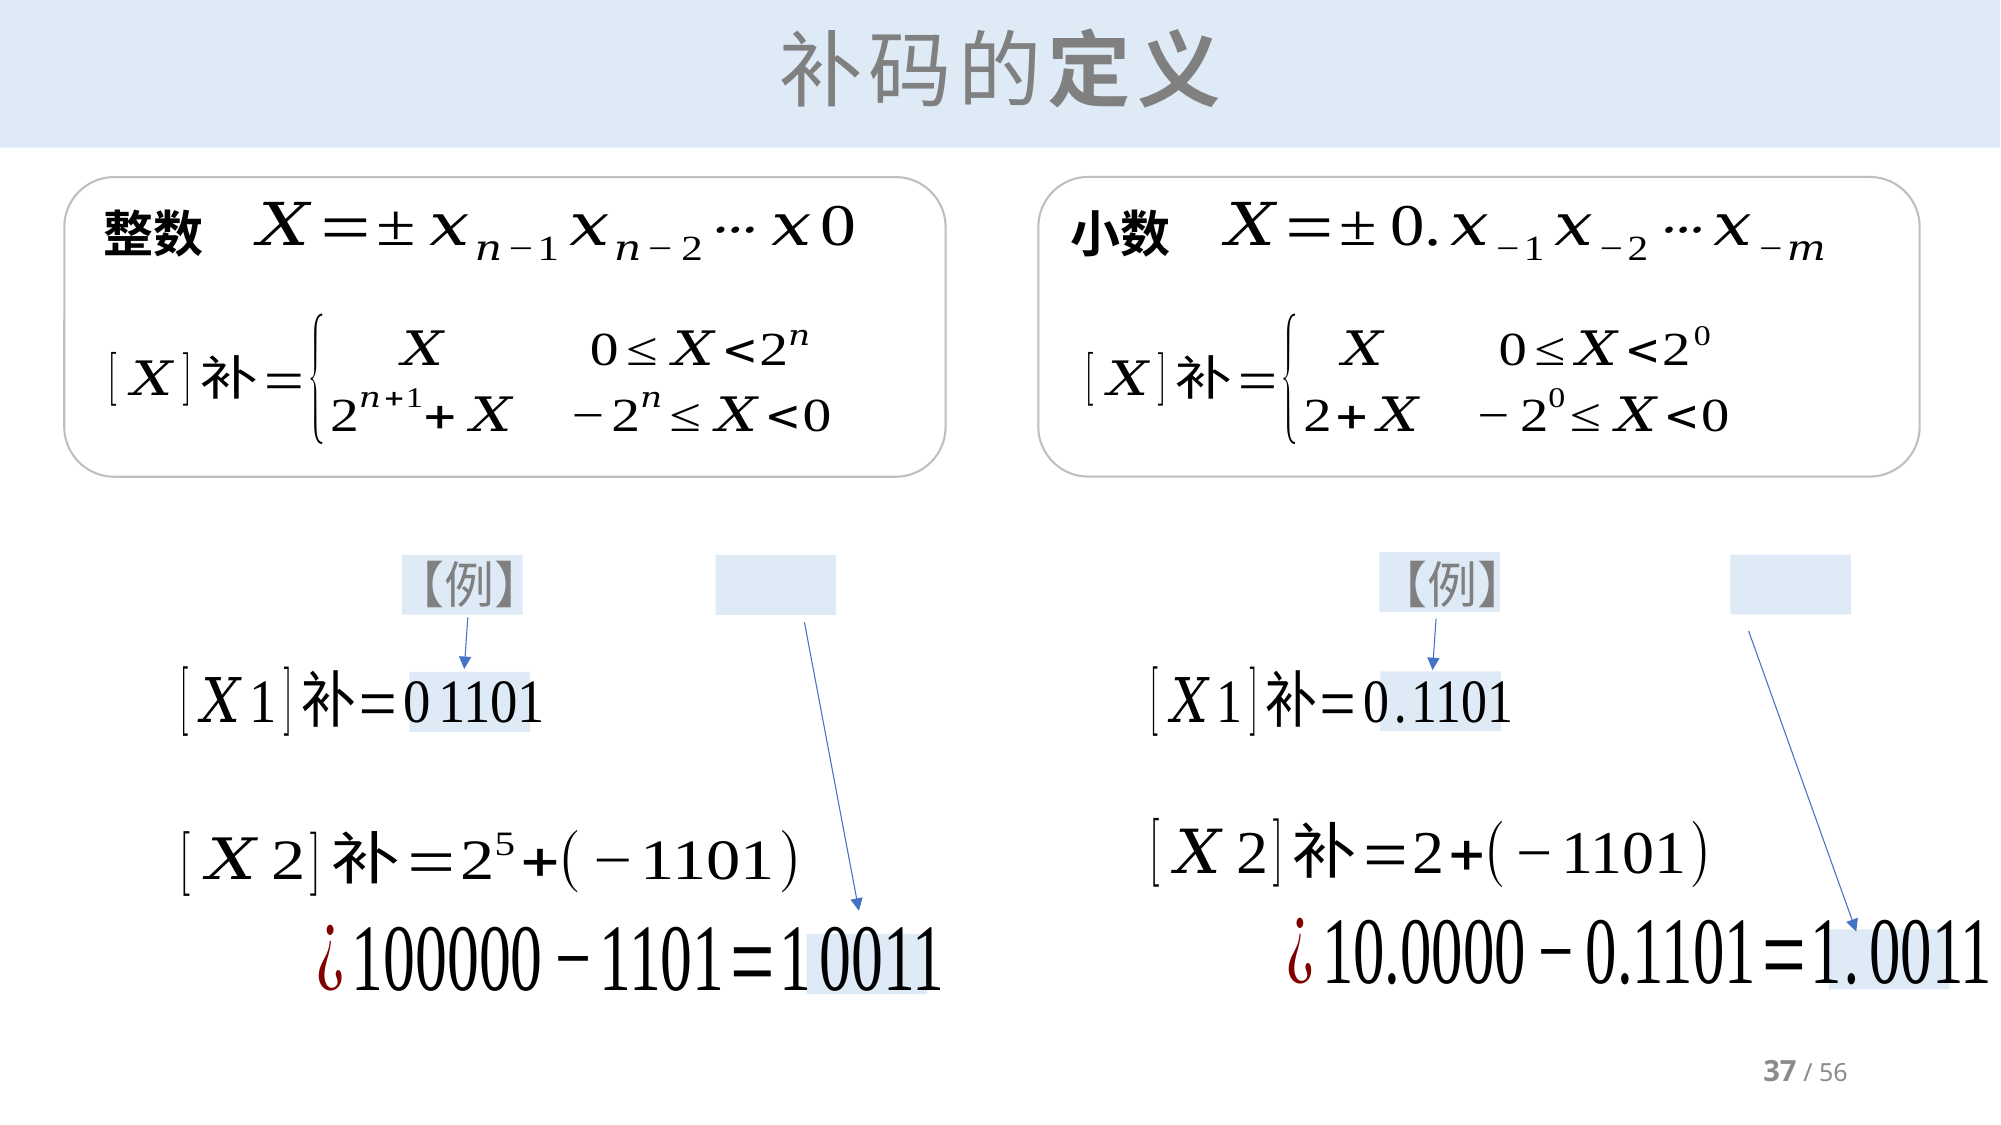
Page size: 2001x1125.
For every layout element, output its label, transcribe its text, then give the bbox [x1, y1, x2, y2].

text_box [1828, 928, 1951, 990]
text_box [715, 554, 837, 616]
text_box [1379, 670, 1502, 732]
text_box [806, 933, 928, 995]
text_box [1729, 553, 1852, 615]
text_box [804, 622, 859, 911]
text_box [63, 176, 947, 478]
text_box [464, 617, 468, 670]
text_box [1037, 175, 1921, 478]
text_box [408, 671, 531, 733]
title 补码的定义 [0, 0, 2000, 148]
text_box [1378, 551, 1501, 613]
text_box [401, 554, 524, 616]
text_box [1748, 630, 1857, 932]
slide_number 37 / 56 [1412, 1042, 1863, 1103]
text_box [1432, 618, 1437, 671]
